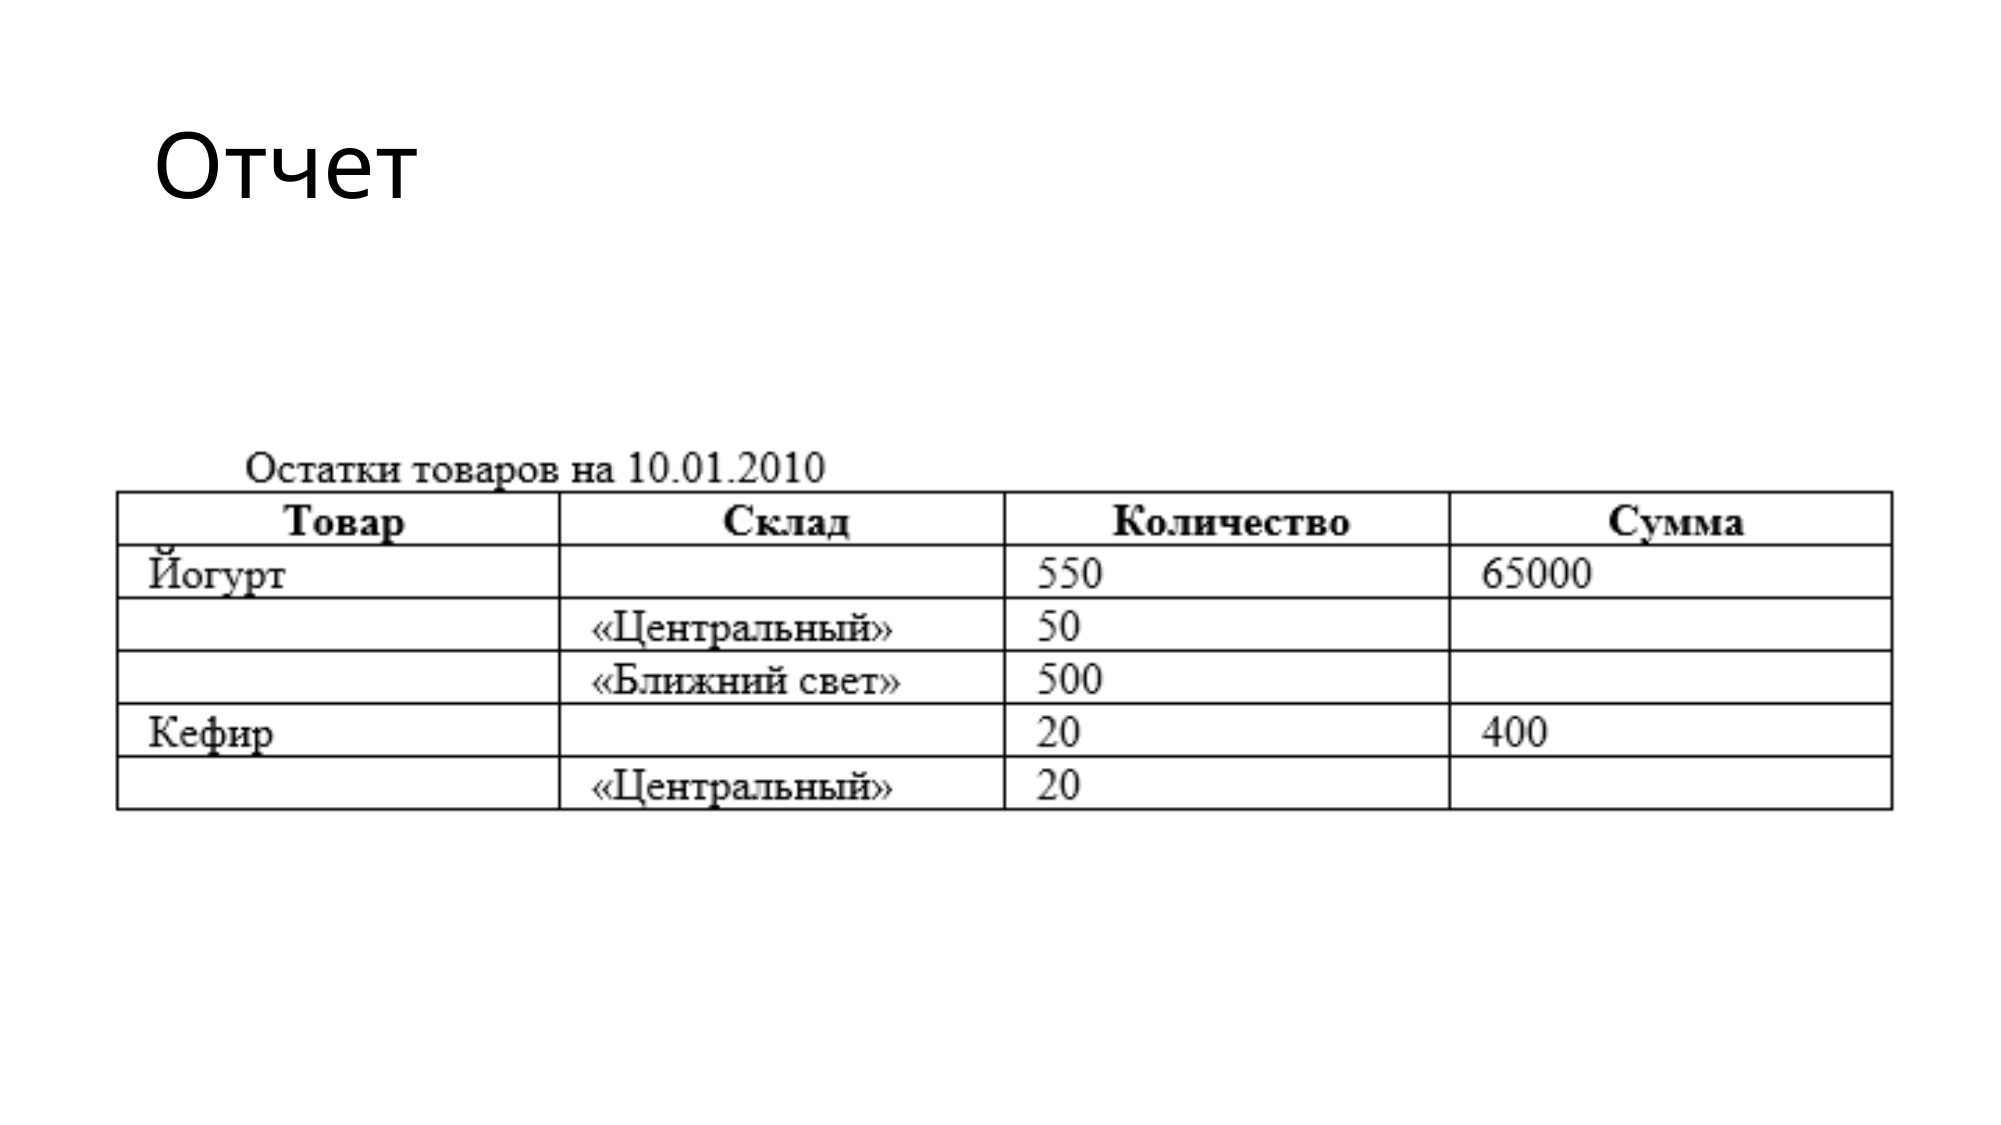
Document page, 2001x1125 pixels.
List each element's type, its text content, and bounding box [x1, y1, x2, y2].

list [89, 436, 1911, 831]
title Отчет [137, 59, 1863, 278]
